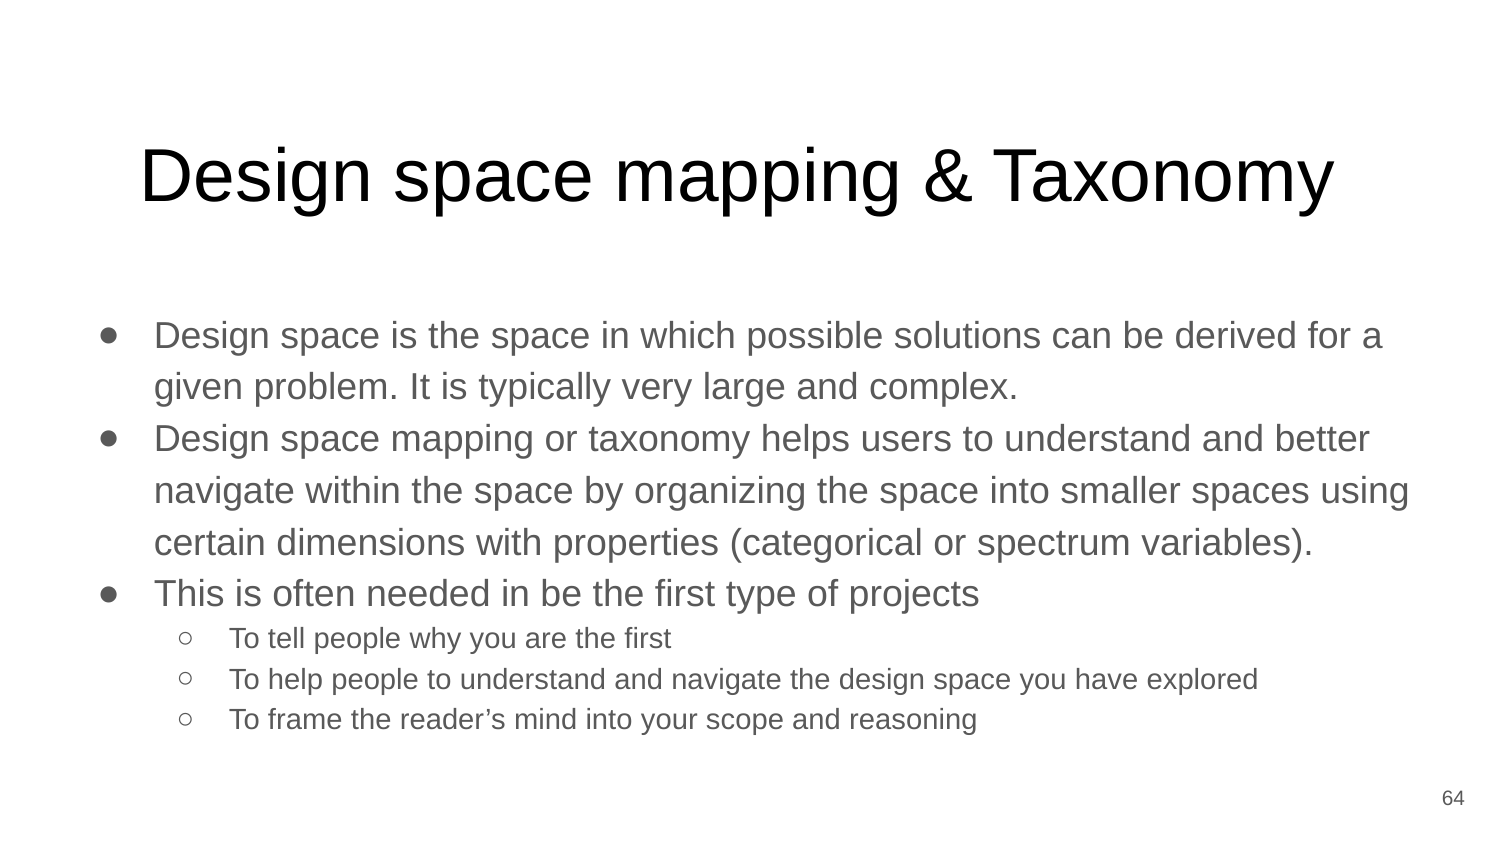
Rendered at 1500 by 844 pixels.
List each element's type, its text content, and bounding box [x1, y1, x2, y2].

list Design space is the space in which possible solutions can be derived for a given problem. It is typically very large and complex. Design space mapping or taxonomy helps users to understand and better navigate within the space by organizing the space into smaller spaces using certain dimensions with properties (categorical or spectrum variables). This is often needed in be the first type of projects To tell people why you are the first To help people to understand and navigate the design space you have explored To frame the reader’s mind into your scope and reasoning [63, 289, 1462, 844]
title Design space mapping & Taxonomy [38, 102, 1437, 241]
slide_number ‹#› [1389, 764, 1480, 830]
